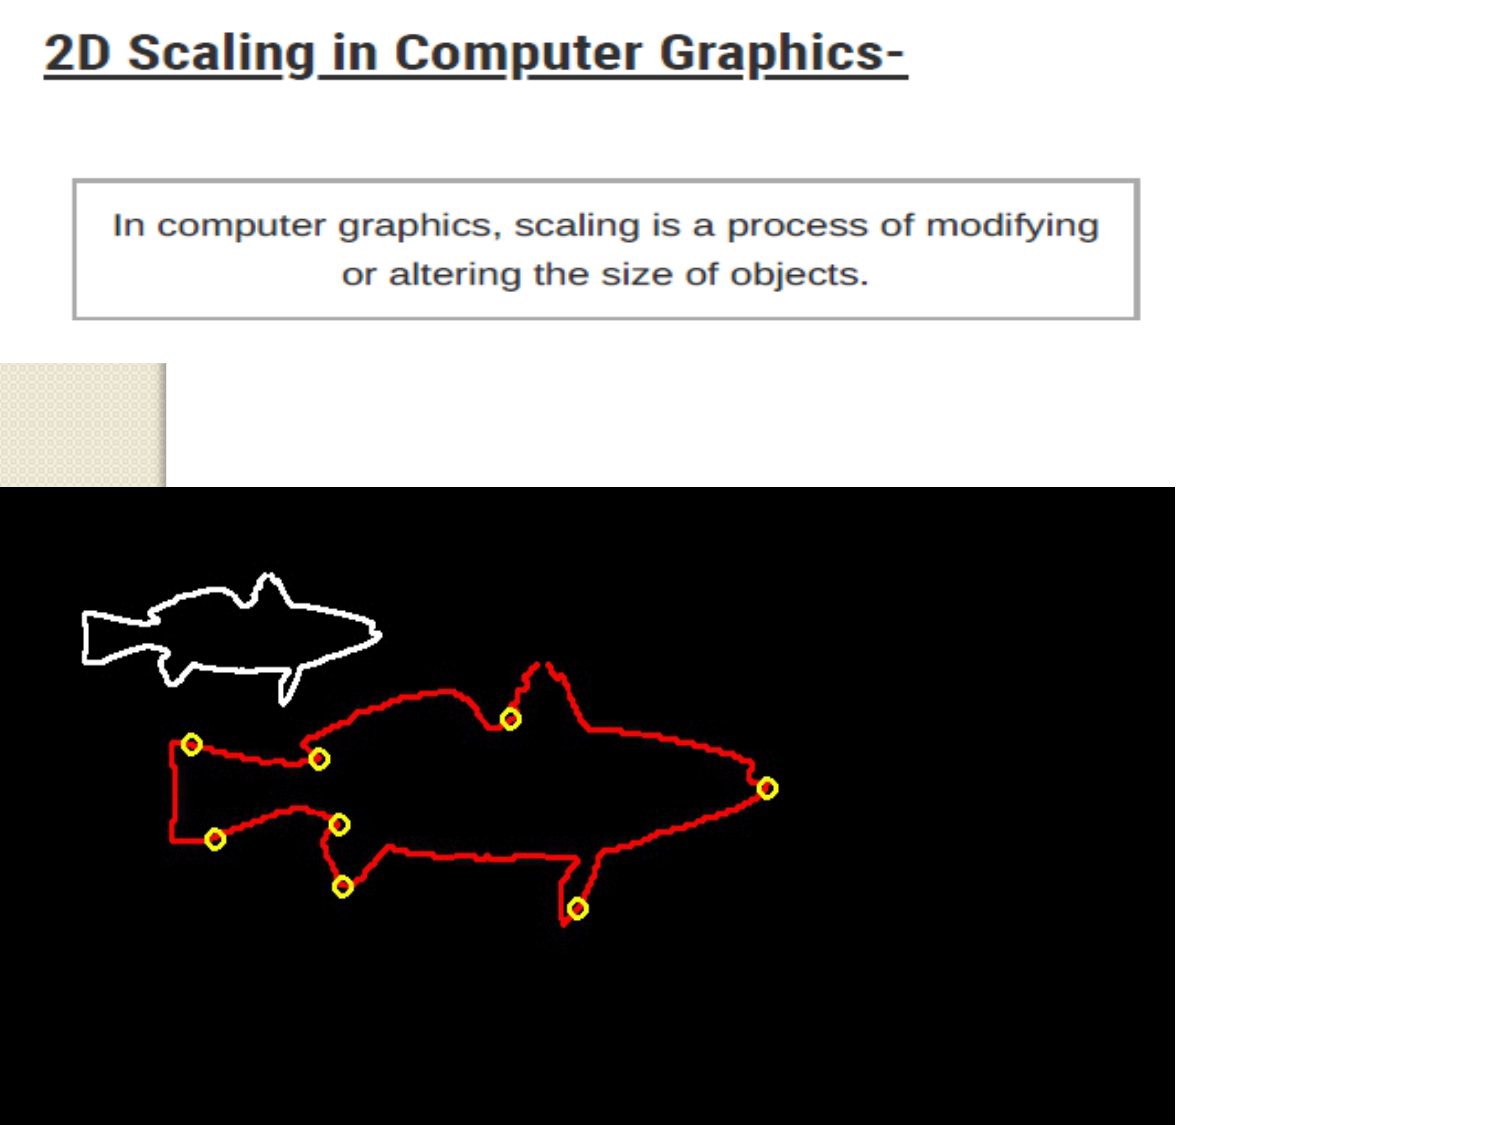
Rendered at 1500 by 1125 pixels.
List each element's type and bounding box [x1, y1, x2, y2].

picture [0, 487, 1176, 1125]
picture [0, 0, 1163, 363]
